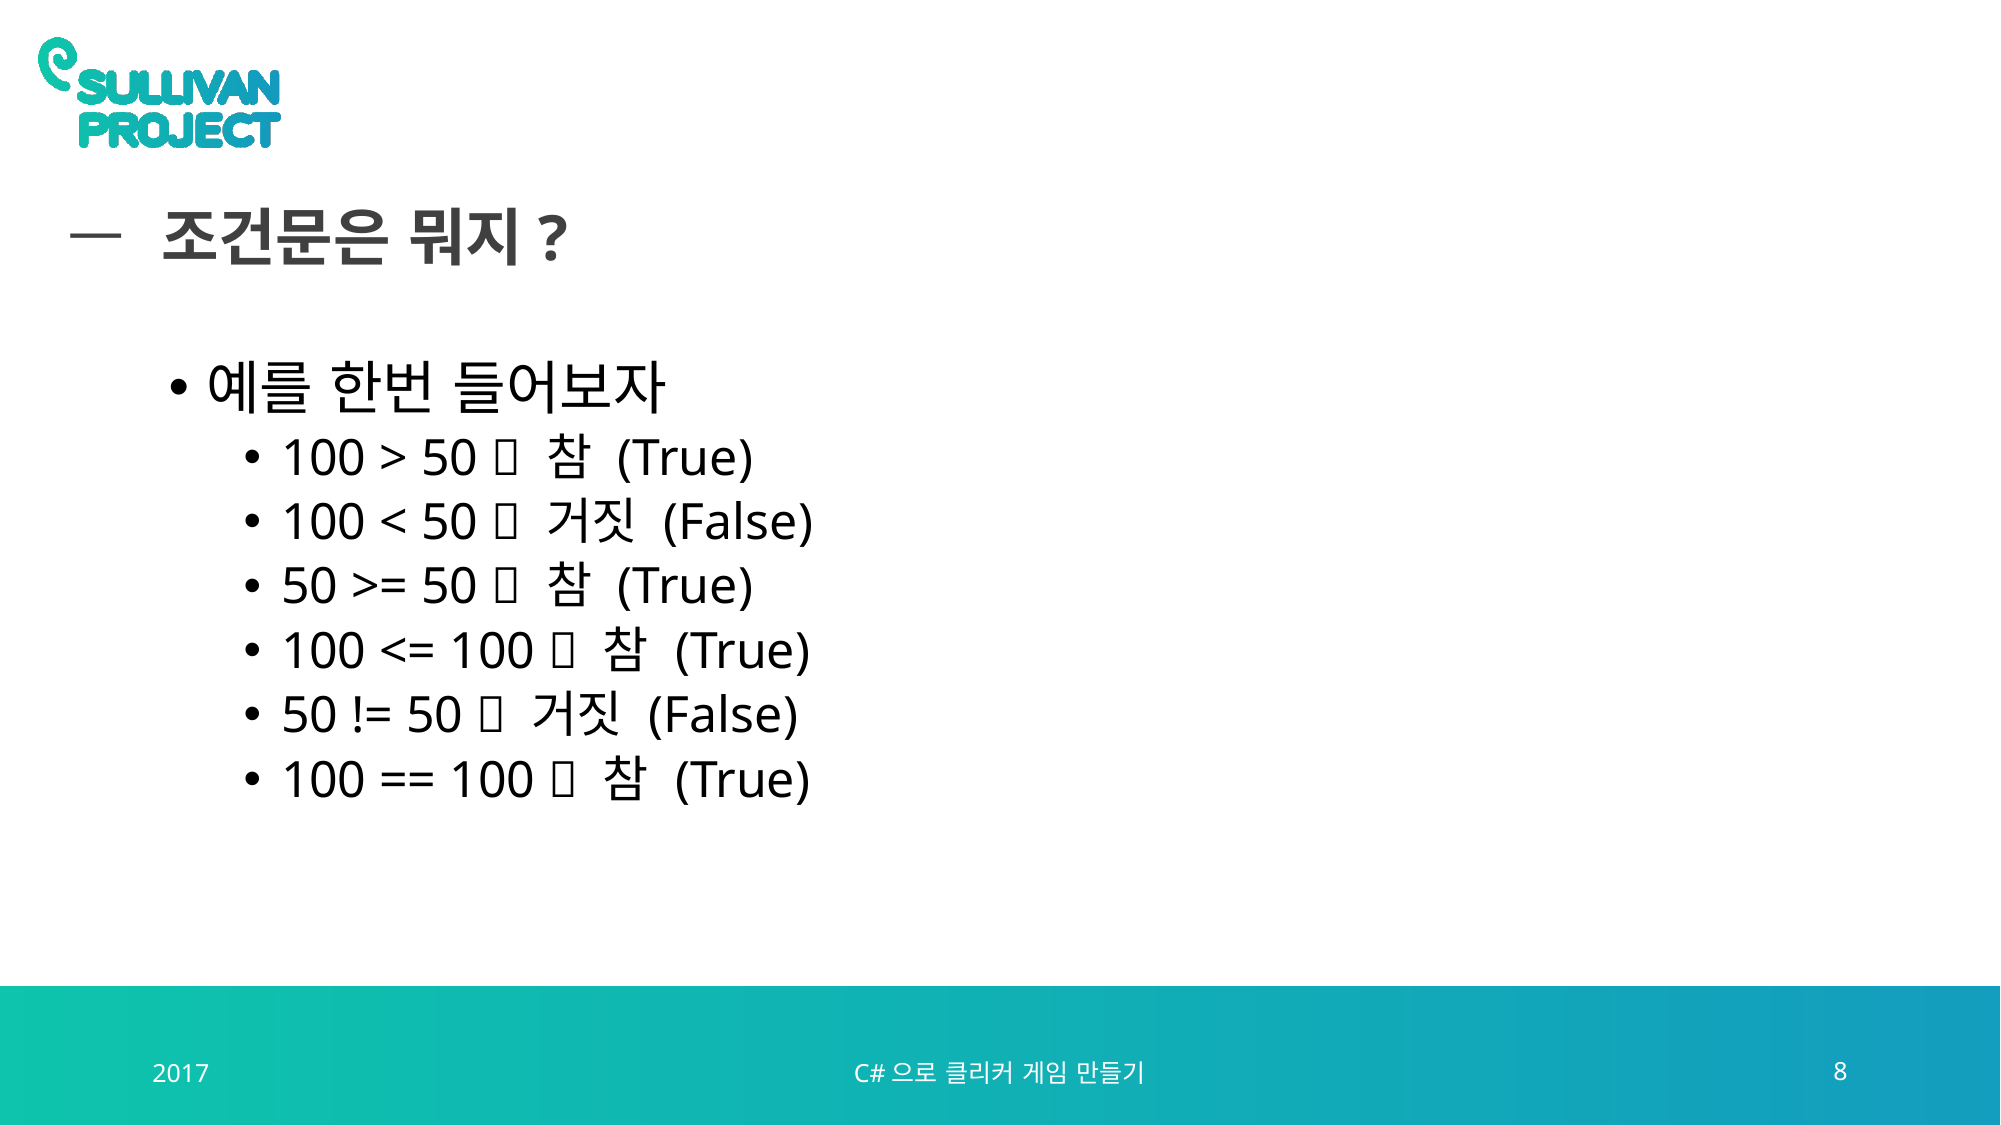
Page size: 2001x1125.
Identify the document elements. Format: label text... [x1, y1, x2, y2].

footer C#으로 클리커 게임 만들기 [662, 1042, 1338, 1103]
slide_number 2017 [137, 1042, 588, 1103]
list 예를 한번 들어보자 100 > 50  참 (True) 100 < 50  거짓 (False) 50 >= 50  참 (True) 100 <= 100  참 (True) 50 != 50  거짓 (False) 100 == 100  참 (True) [153, 351, 1847, 913]
title 조건문은 뭐지? [52, 171, 1000, 309]
picture [38, 37, 281, 148]
slide_number 8 [1412, 1042, 1863, 1103]
